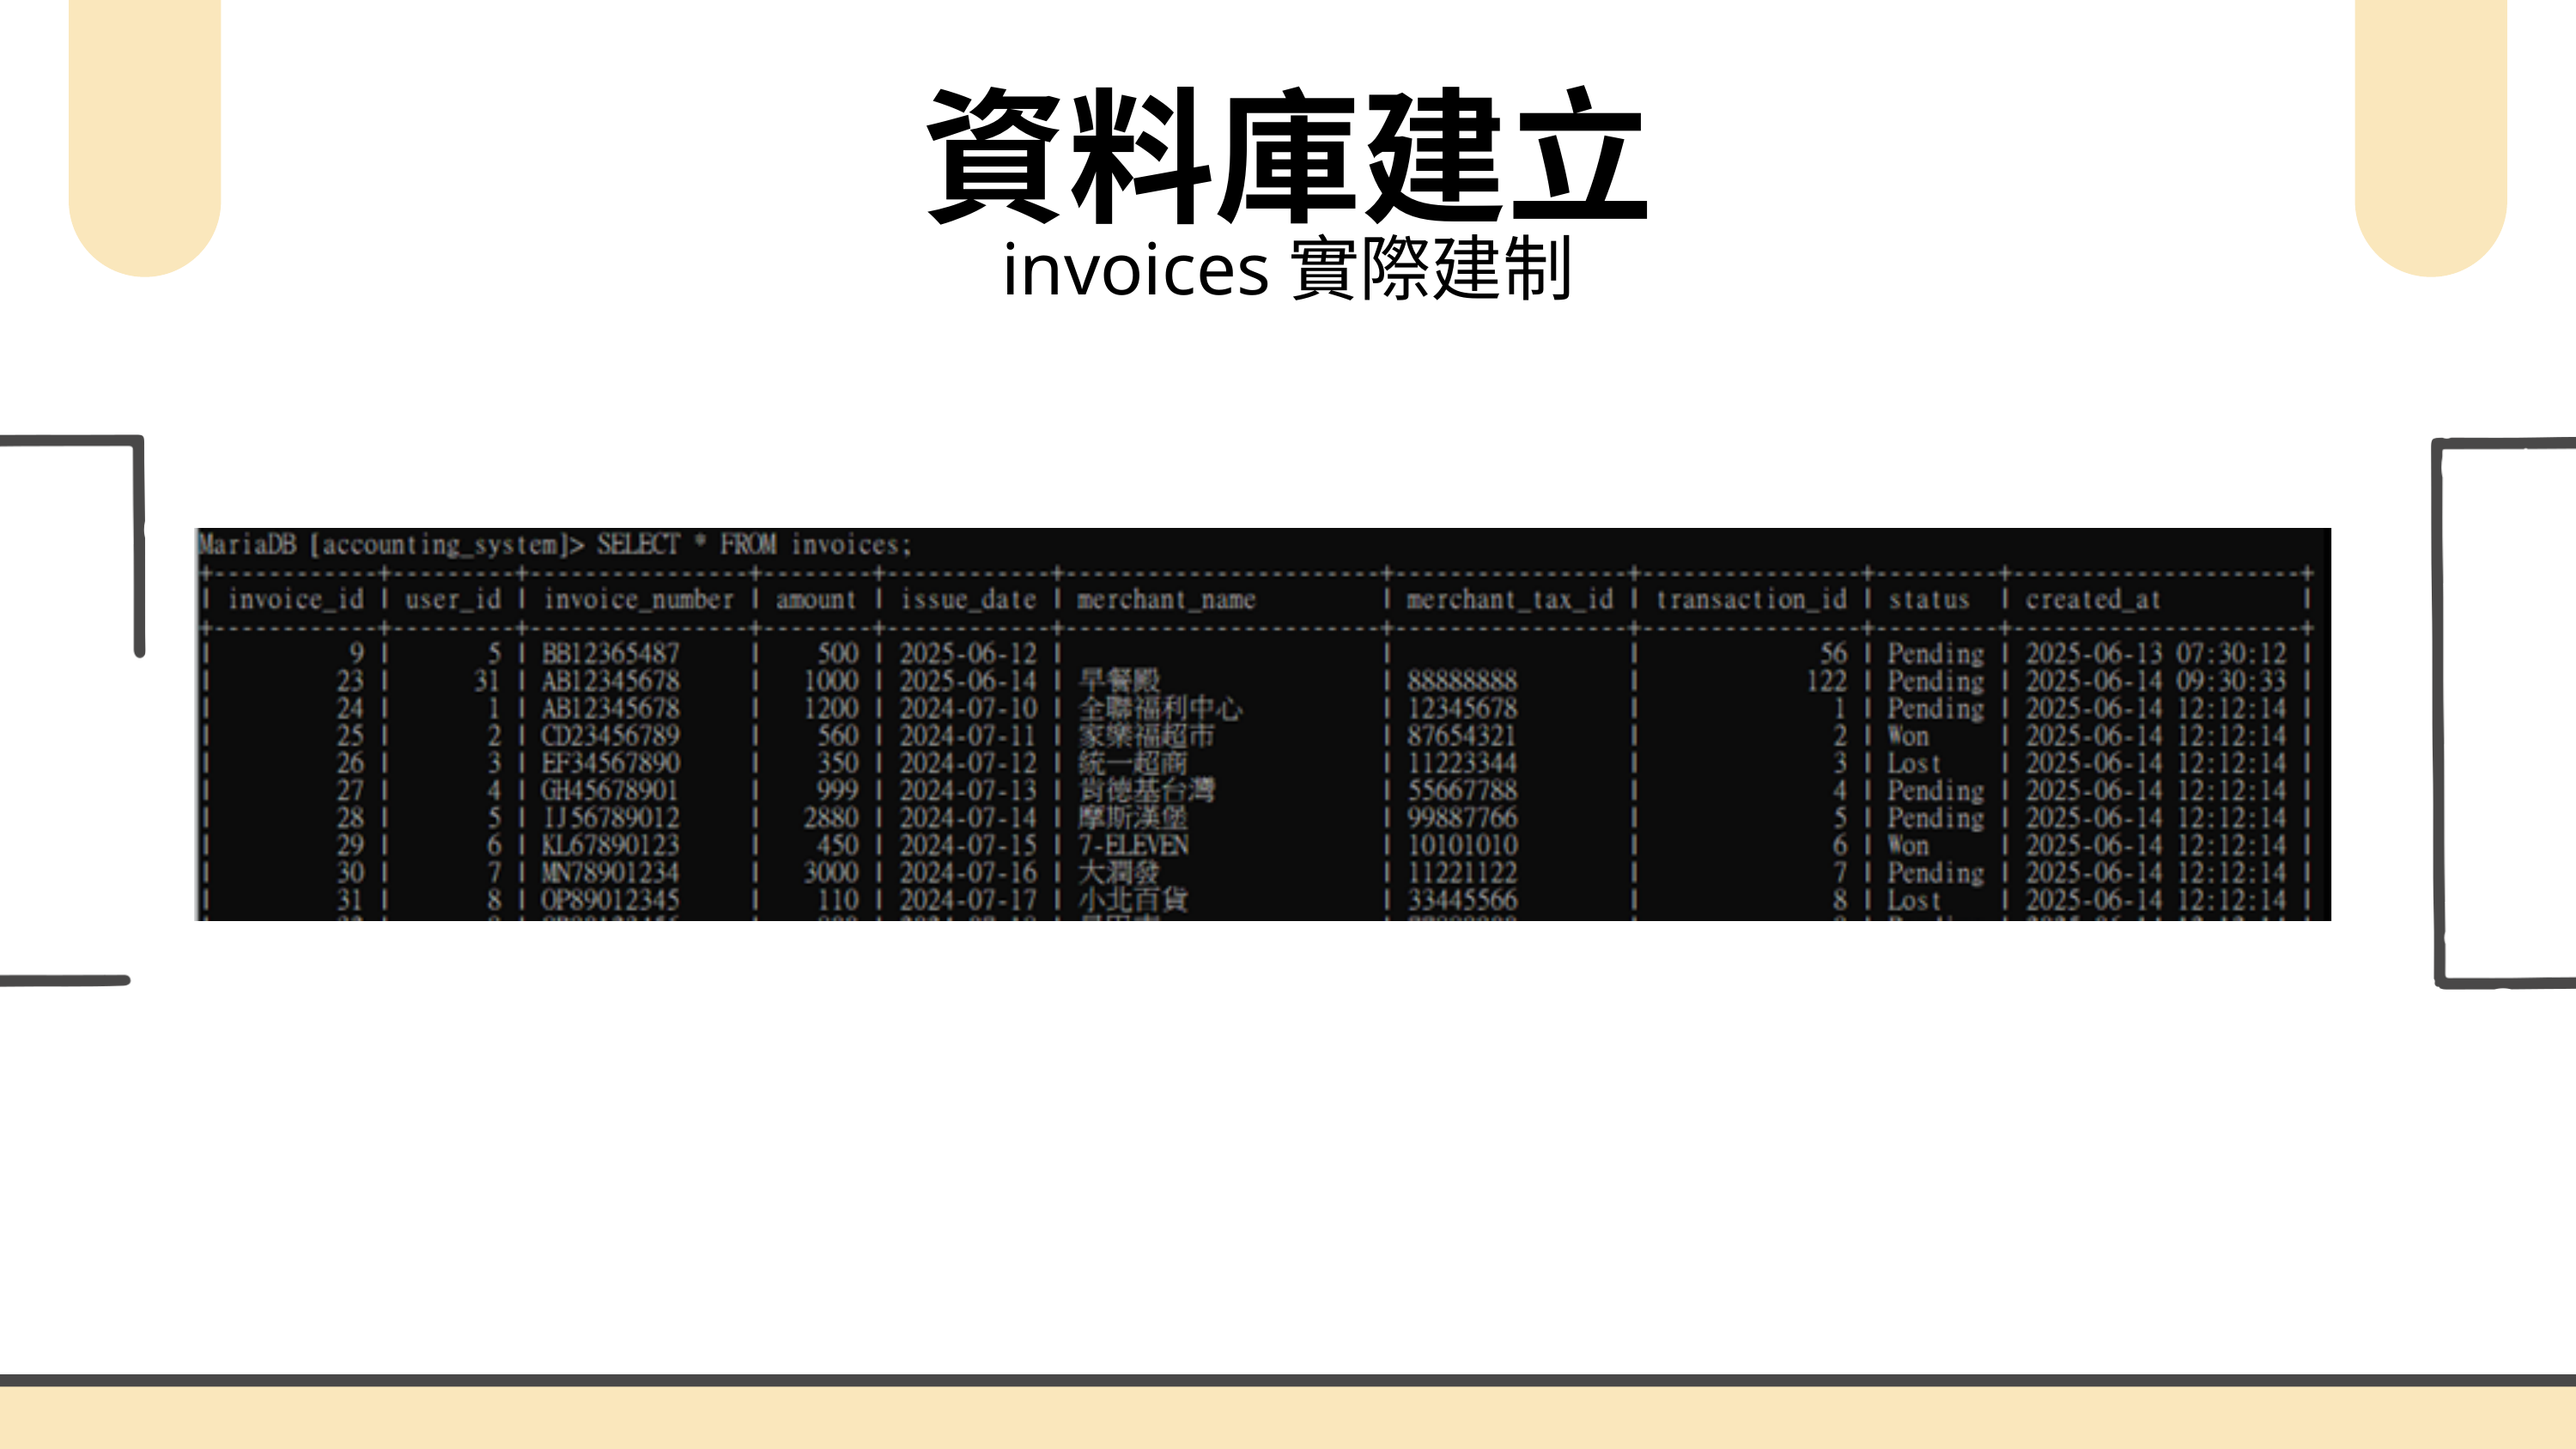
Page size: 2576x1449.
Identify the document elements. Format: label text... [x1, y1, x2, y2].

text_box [68, 0, 222, 277]
text_box [2431, 434, 2576, 990]
text_box invoices實際建制 [979, 209, 1596, 310]
text_box [194, 528, 2332, 921]
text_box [0, 1379, 2576, 1449]
text_box 資料庫建立 [686, 35, 1890, 241]
text_box [0, 434, 146, 990]
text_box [2354, 0, 2508, 277]
